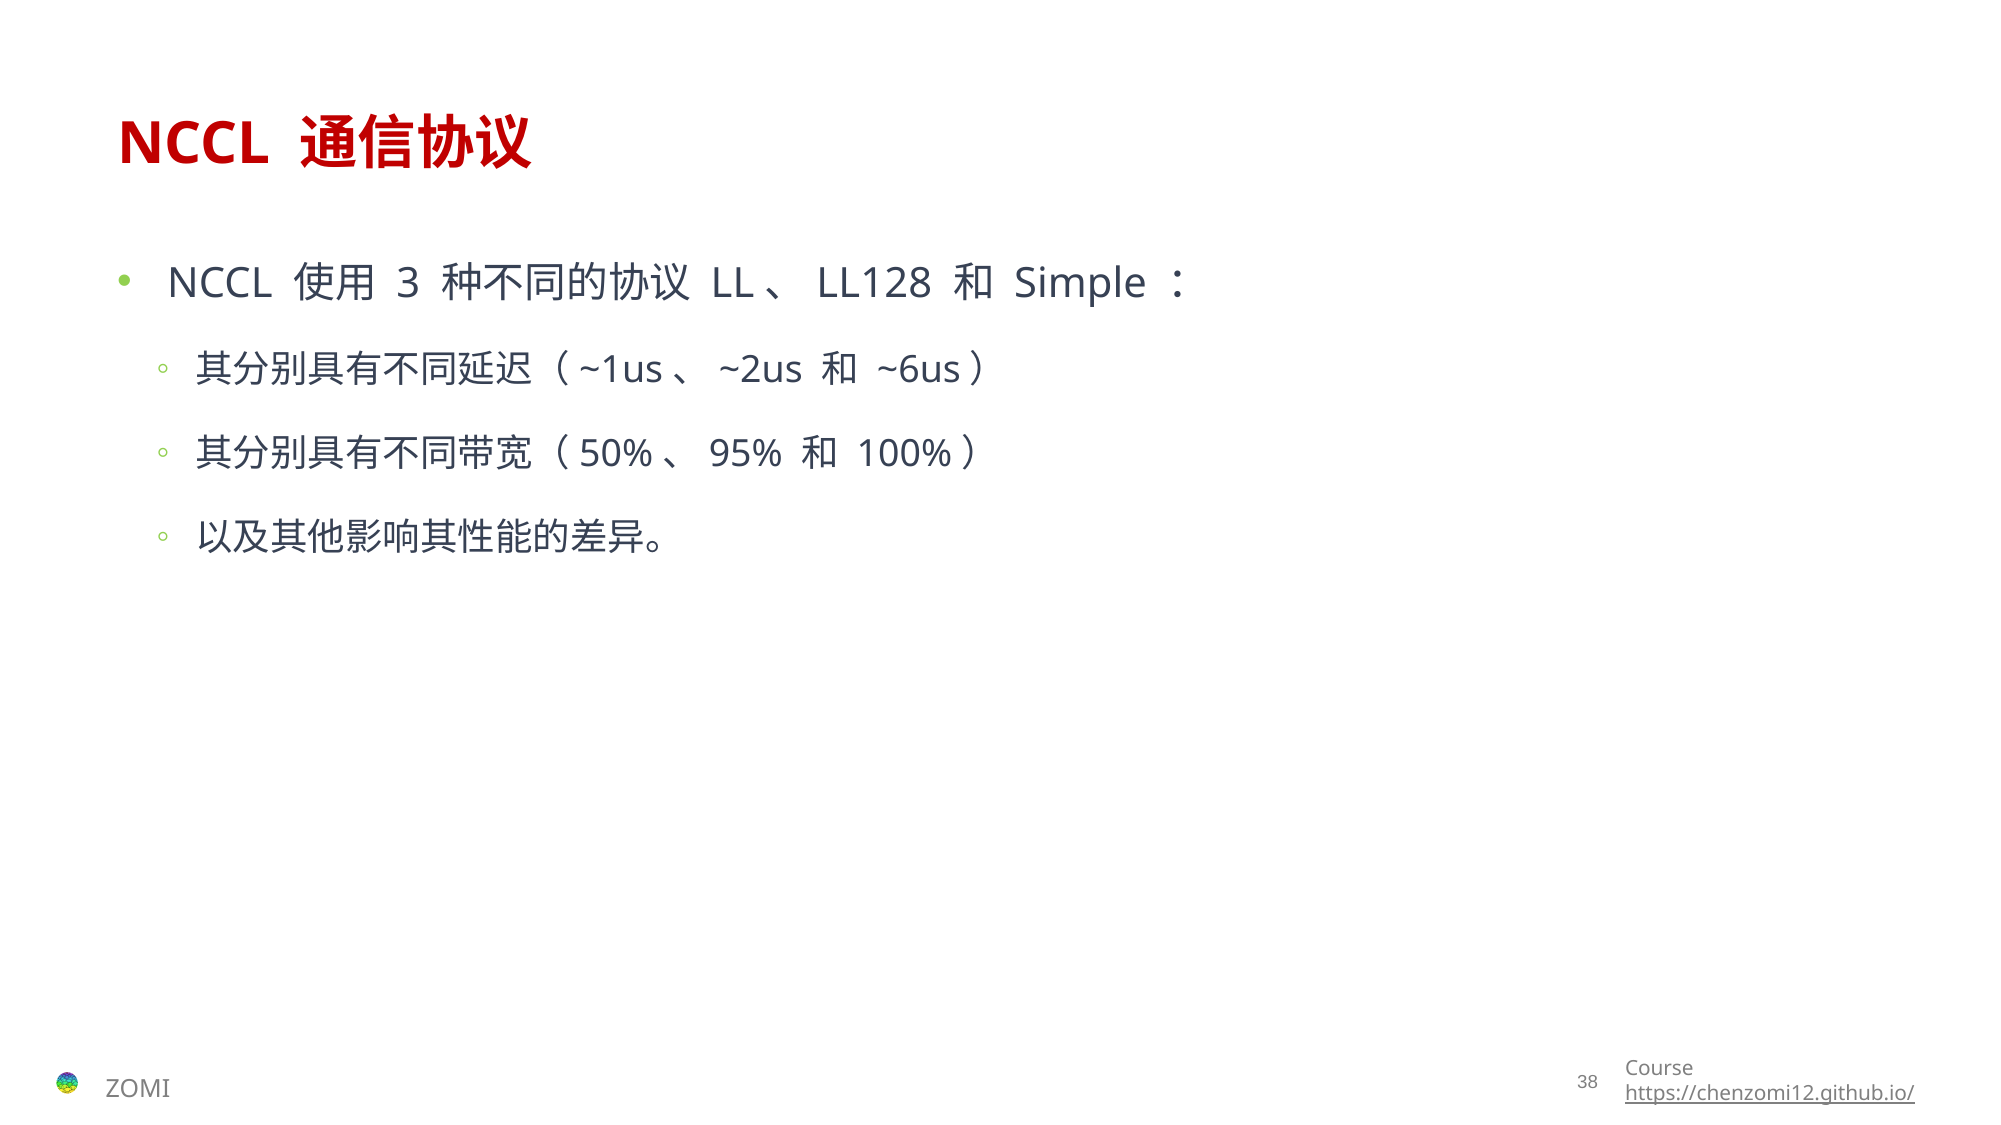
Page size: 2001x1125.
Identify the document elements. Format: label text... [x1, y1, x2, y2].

list NCCL 使用 3 种不同的协议 LL、LL128 和 Simple ： 其分别具有不同延迟（~1us、~2us 和 ~6us） 其分别具有不同带宽（50%、95% 和 100%） 以及其他影响其性能的差异。 [102, 223, 1901, 1043]
title NCCL 通信协议 [102, 91, 1901, 189]
picture [57, 1073, 77, 1093]
